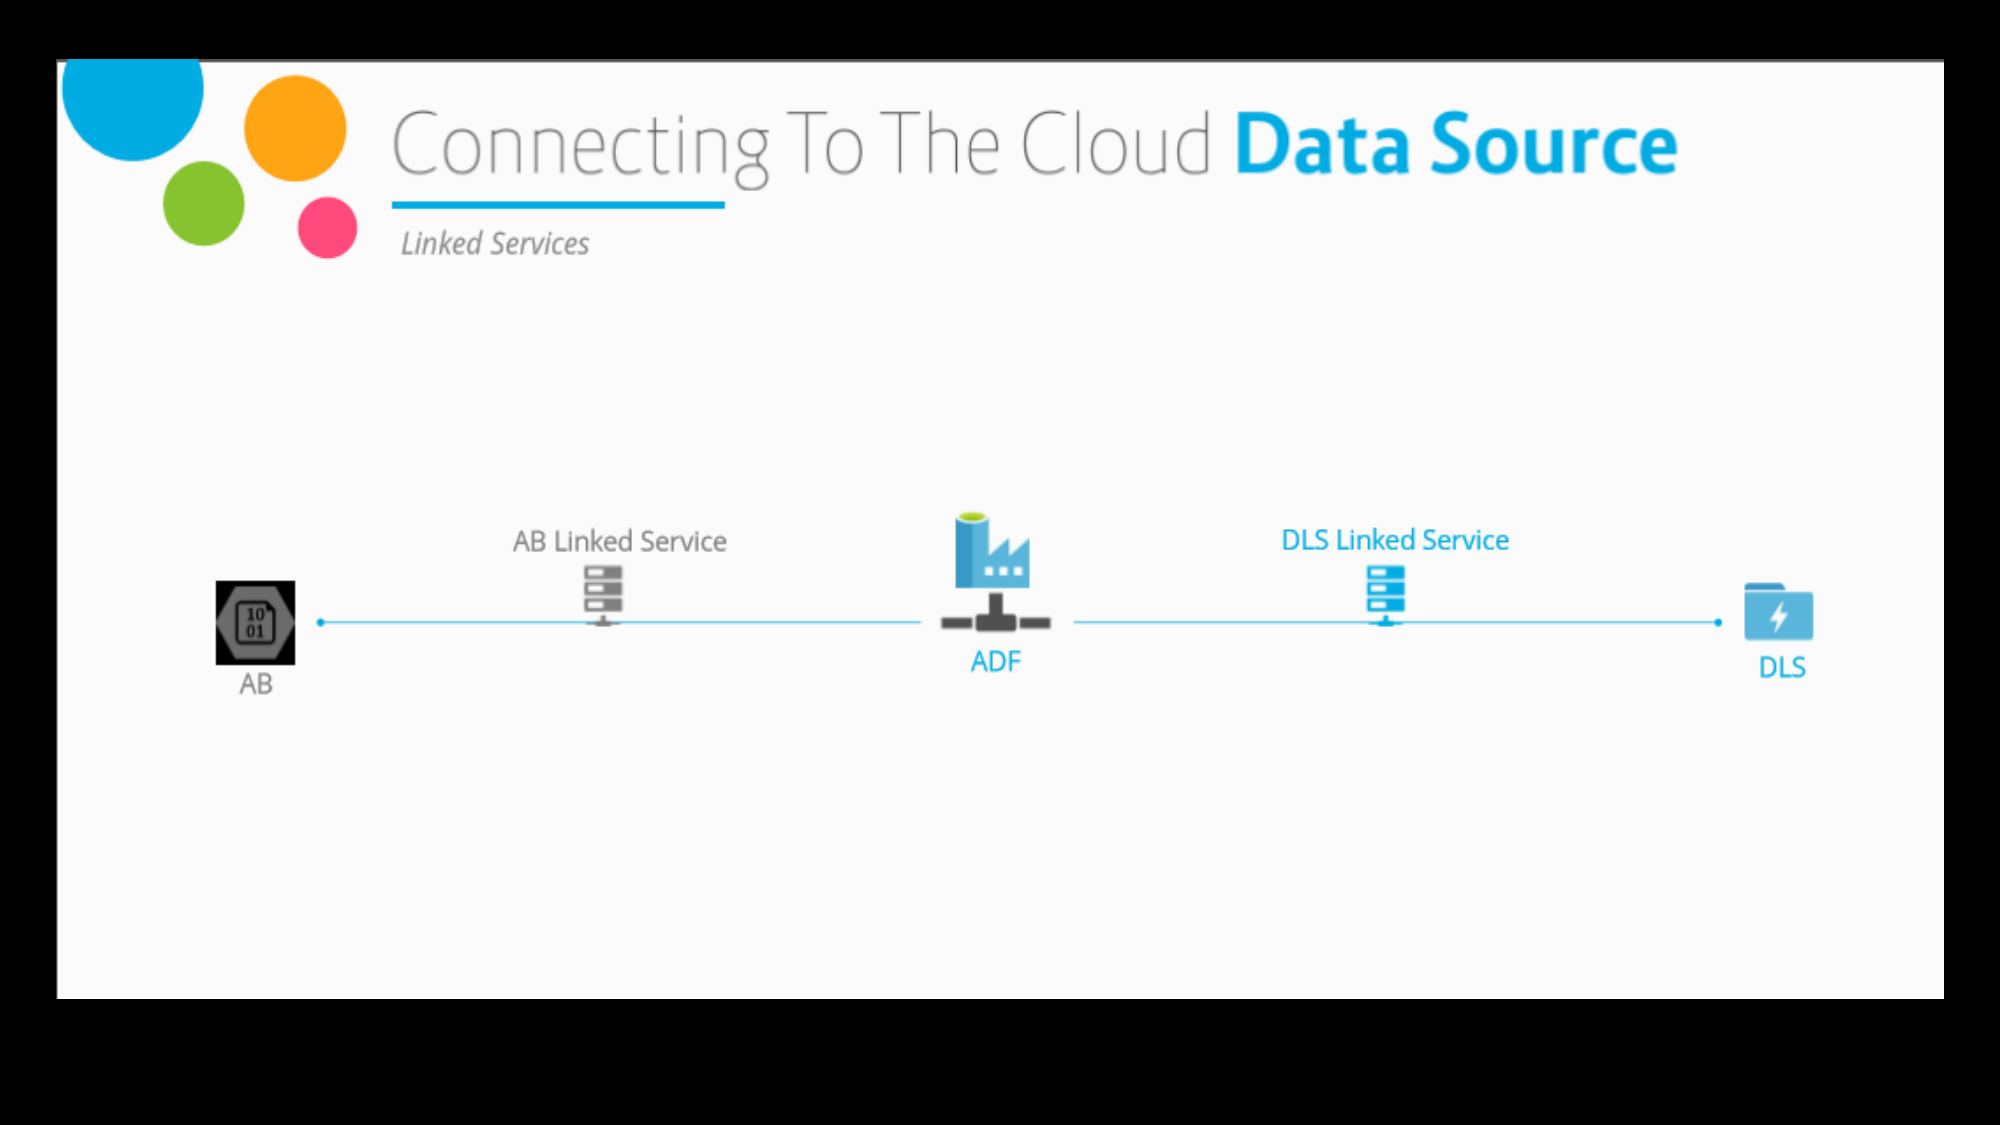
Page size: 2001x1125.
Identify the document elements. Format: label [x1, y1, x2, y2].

picture [56, 59, 1944, 999]
